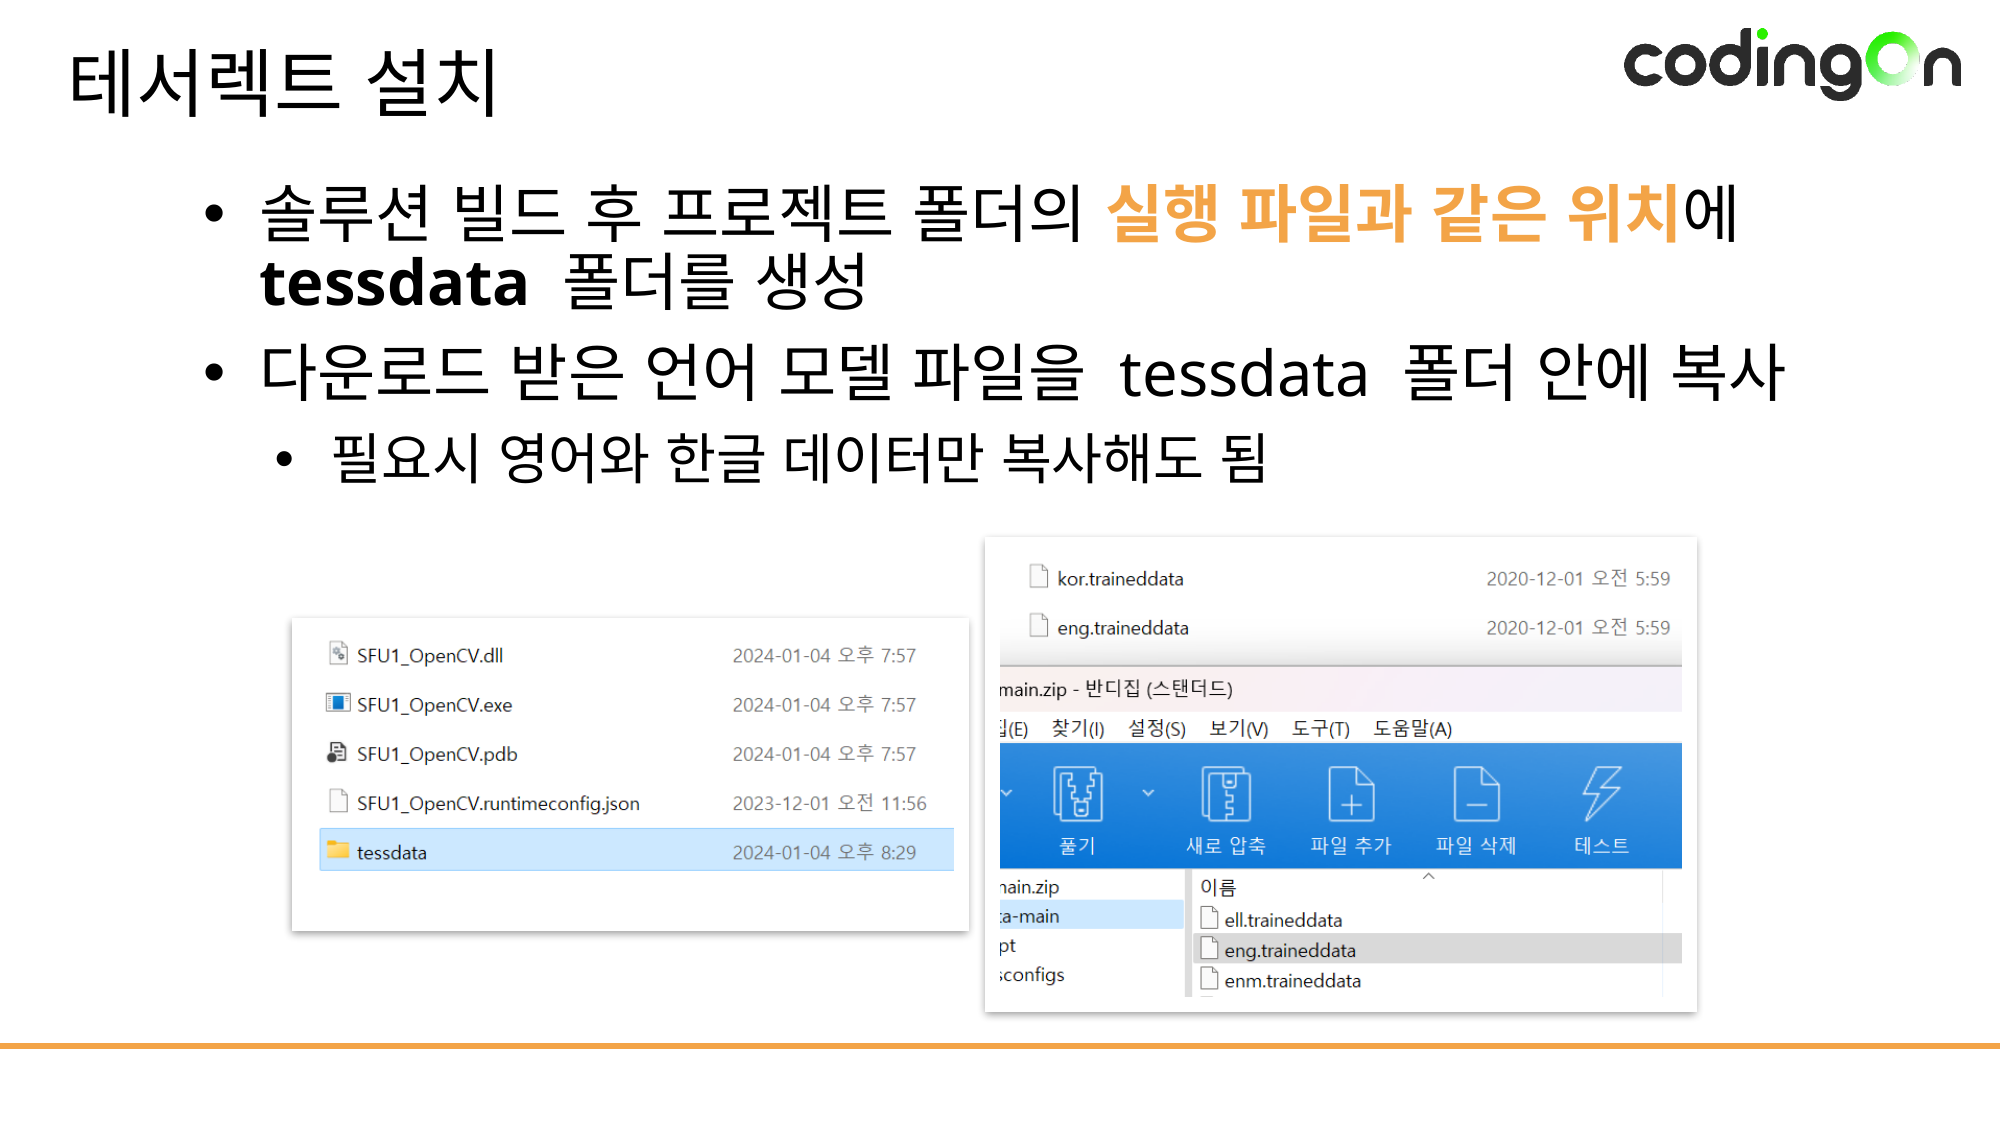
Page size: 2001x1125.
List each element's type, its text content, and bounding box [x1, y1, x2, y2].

picture [1624, 28, 1961, 101]
picture [306, 632, 955, 917]
list 솔루션 빌드 후 프로젝트 폴더의 실행 파일과 같은 위치에 tessdata 폴더를 생성 다운로드 받은 언어 모델 파일을 tessdata 폴더 안에 복사 필요시 영어와 한글 데이터만 복사해도 됨 [137, 175, 1863, 552]
title 테서렉트 설치 [52, 17, 1492, 157]
picture [999, 551, 1683, 998]
